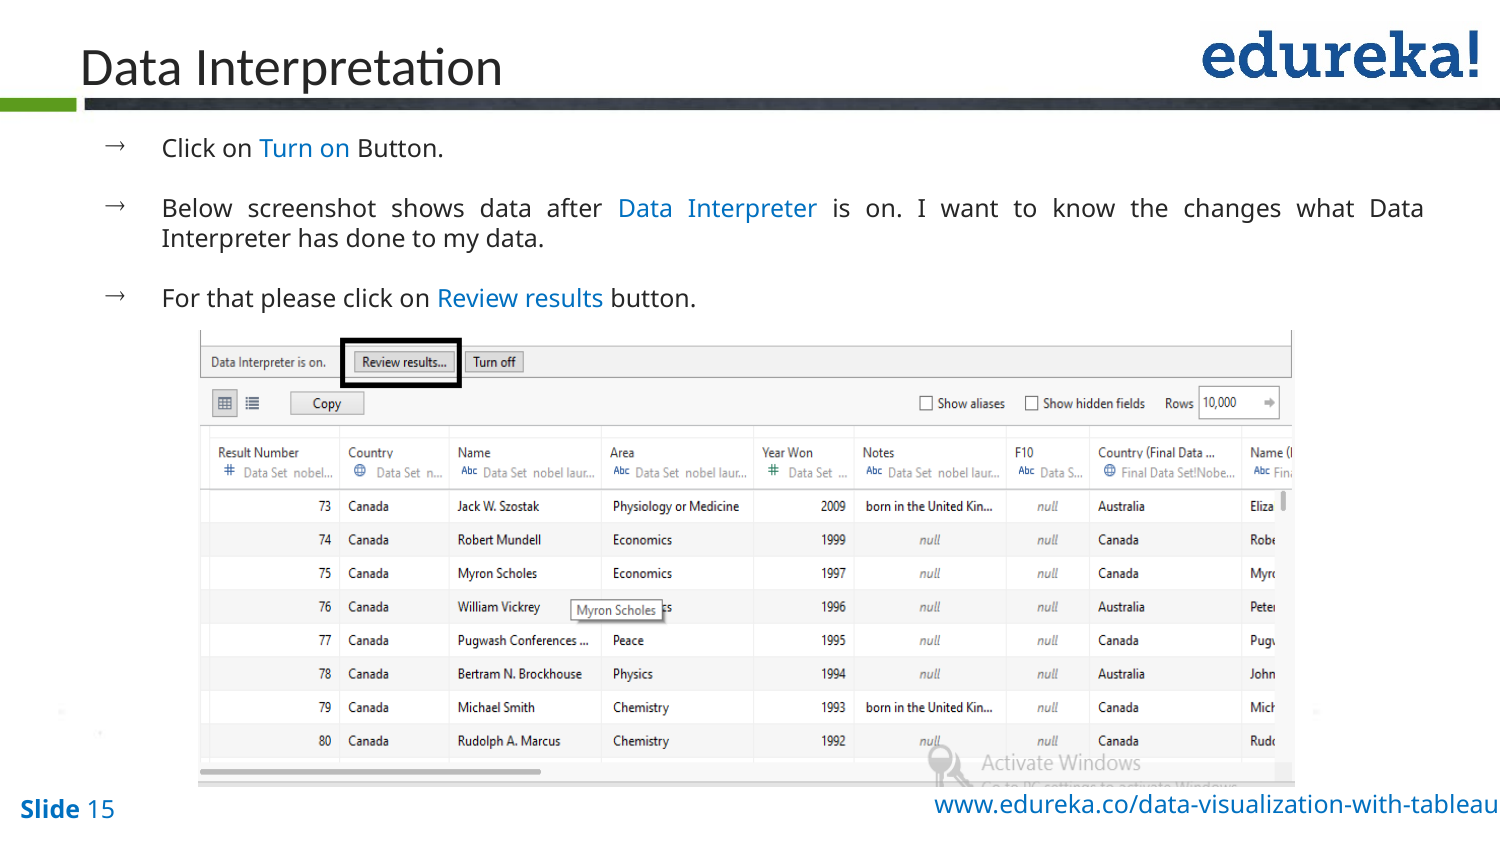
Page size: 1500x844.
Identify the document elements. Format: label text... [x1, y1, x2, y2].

picture [0, 0, 1500, 844]
text_box Data Interpretation [65, 23, 1028, 104]
text_box Click on Turn on Button. Below screenshot shows data after Data Interpreter is on. I want to know the changes what Data Interpreter has done to my data. For that please click on Review results button. [90, 125, 1441, 418]
